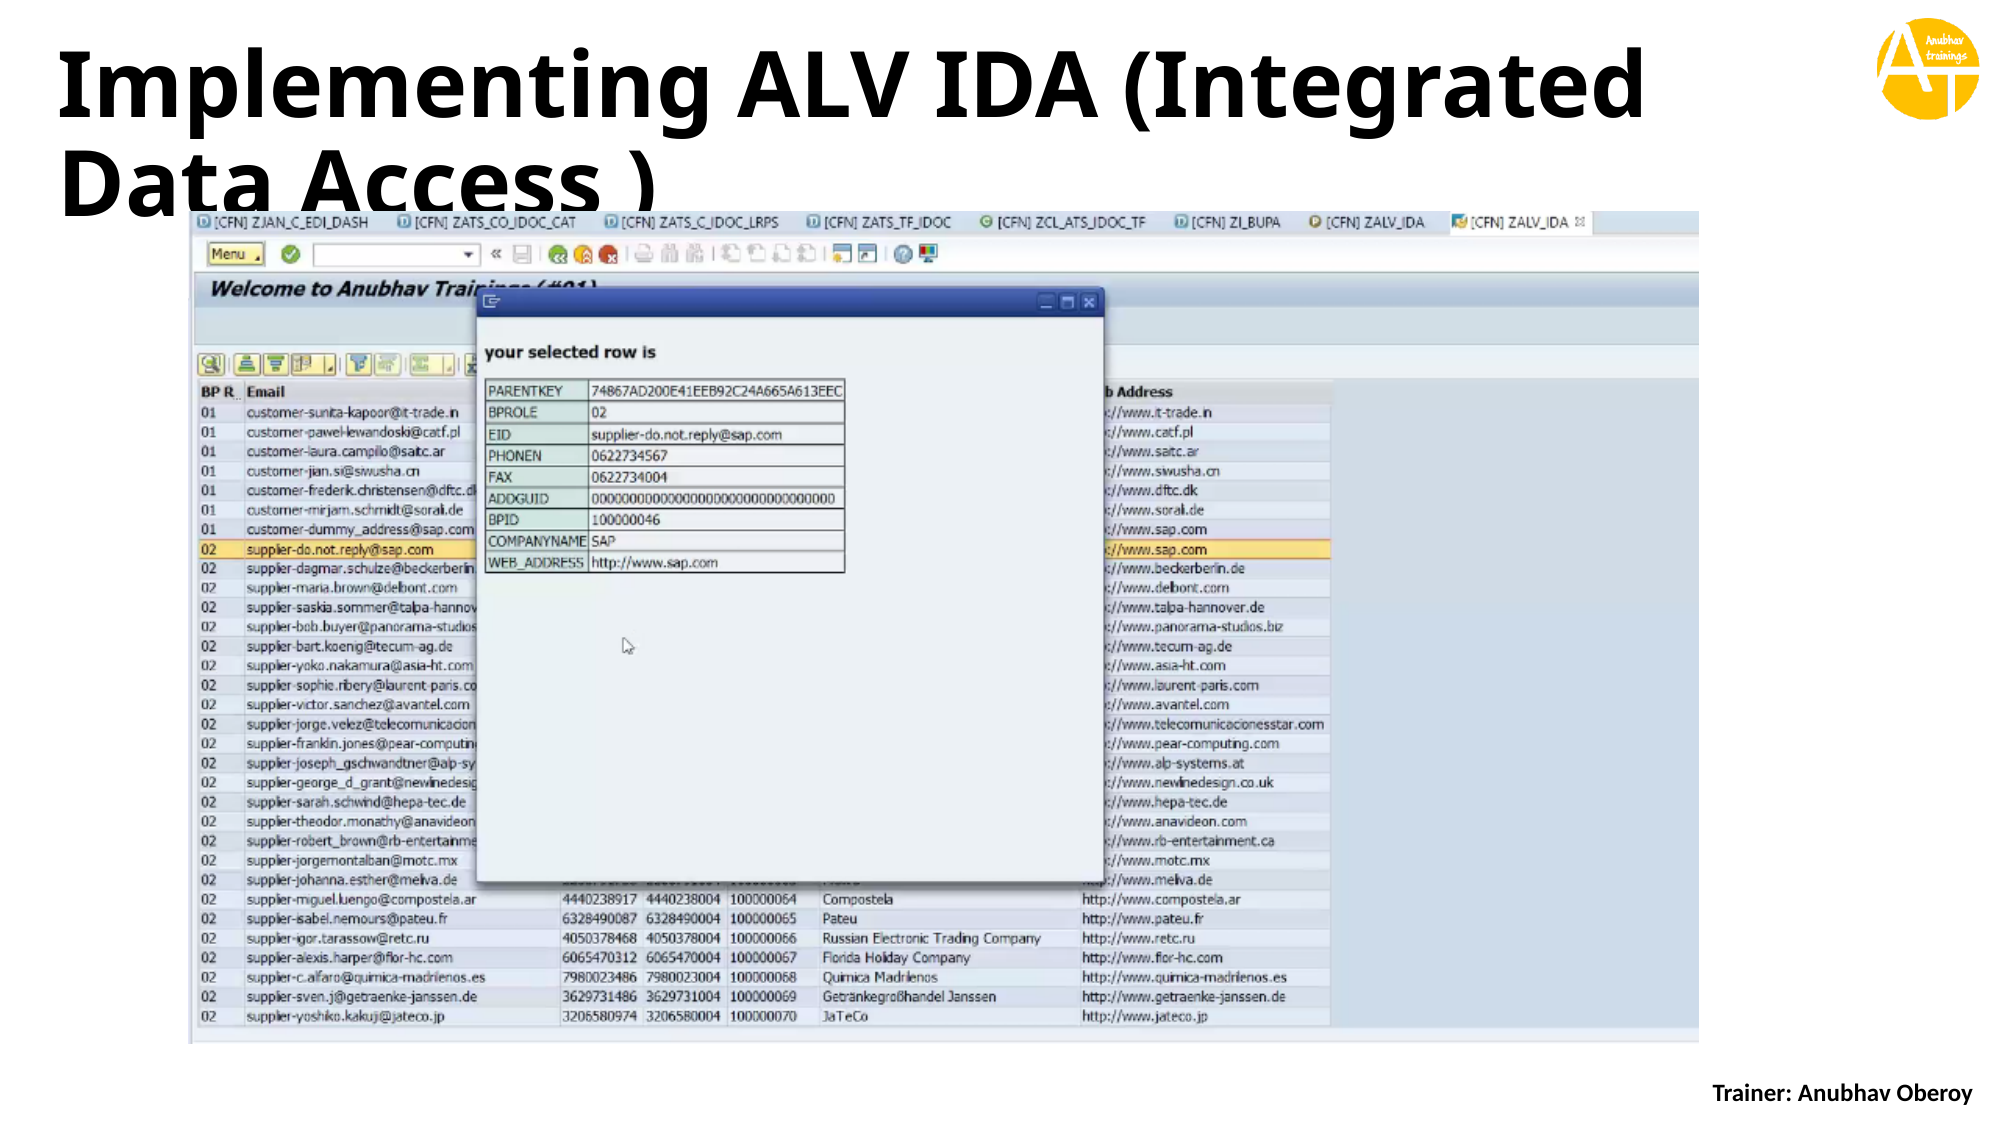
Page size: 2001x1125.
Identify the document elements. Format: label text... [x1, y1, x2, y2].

footer Trainer: Anubhav Oberoy [1660, 1074, 2000, 1108]
picture [187, 211, 1699, 1045]
picture [1866, 11, 1985, 128]
text_box Implementing ALV IDA (Integrated Data Access ) [42, 30, 1896, 148]
